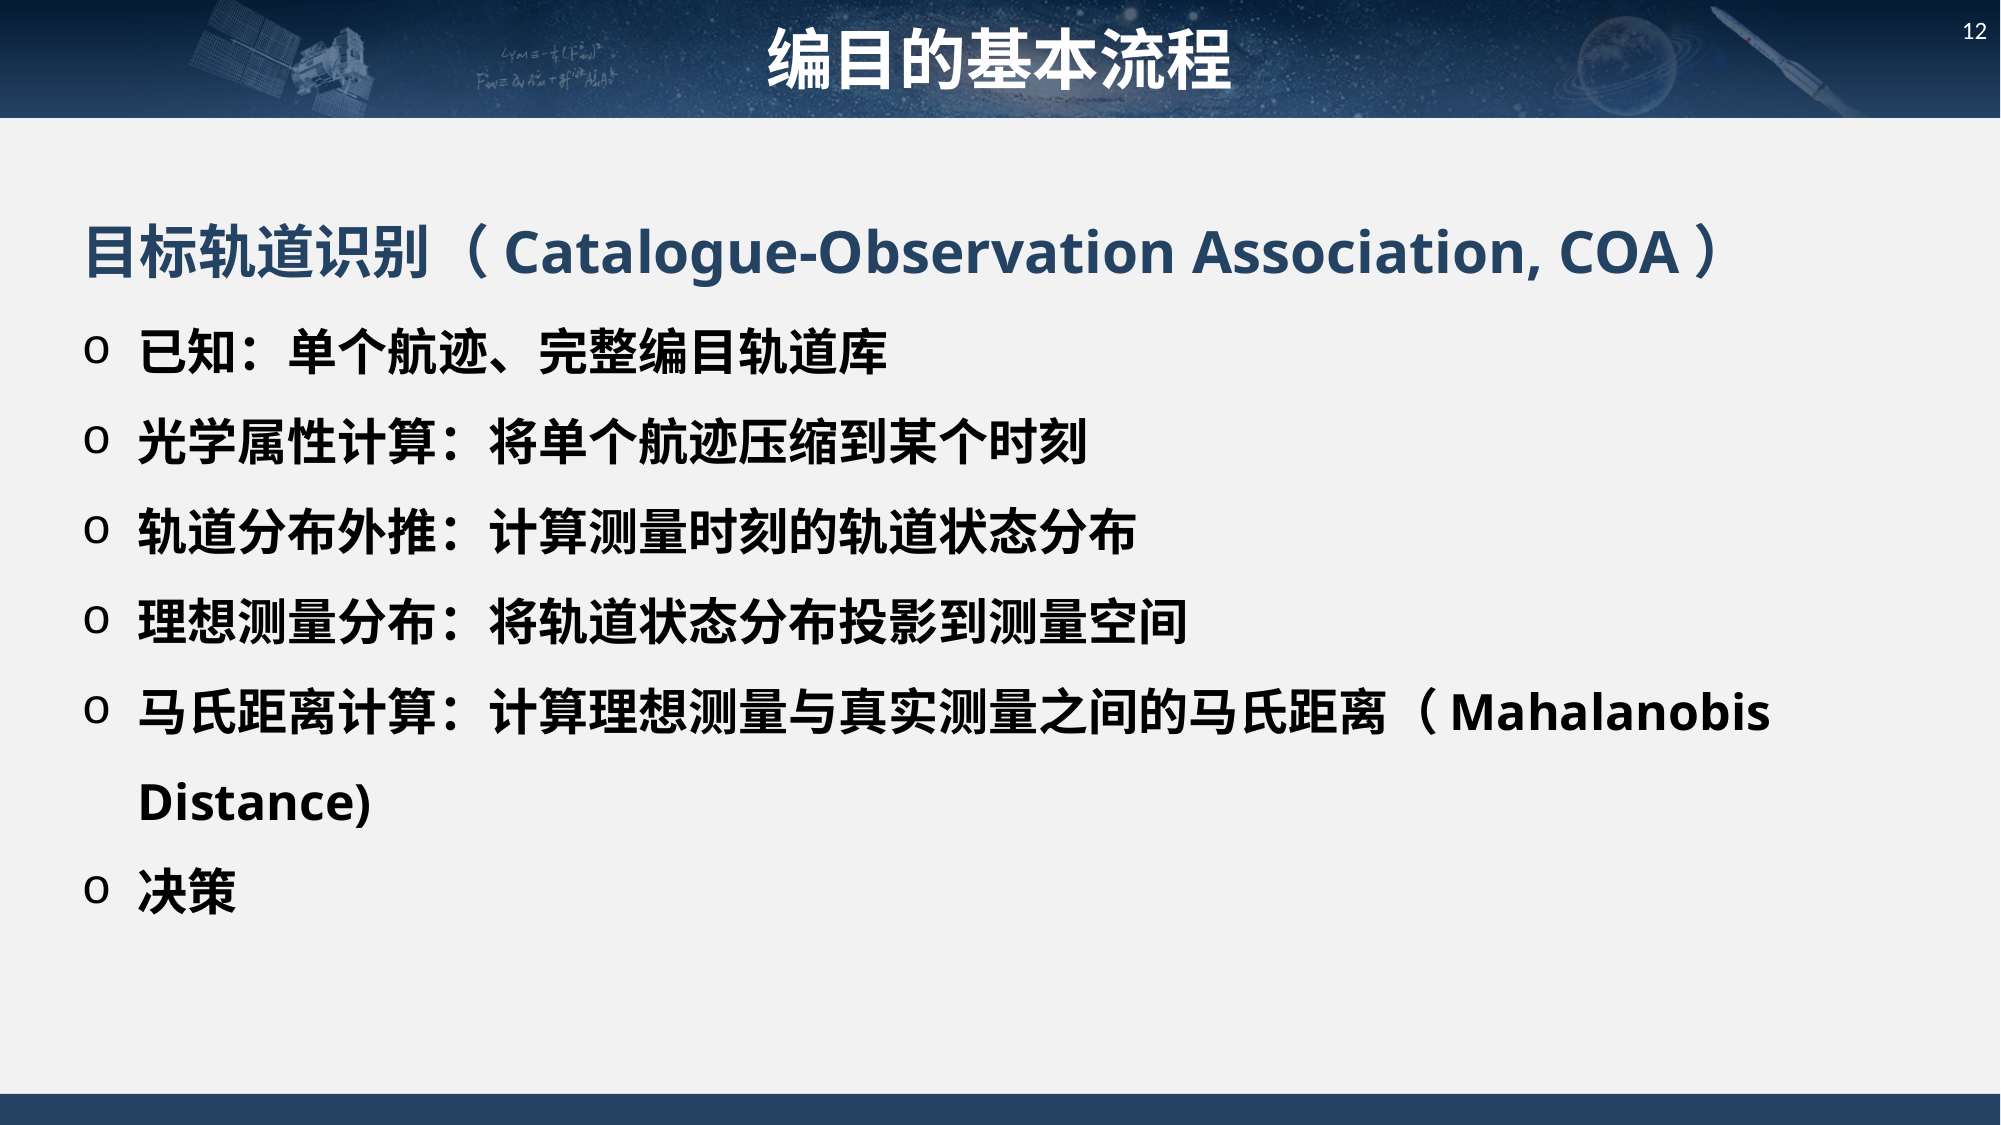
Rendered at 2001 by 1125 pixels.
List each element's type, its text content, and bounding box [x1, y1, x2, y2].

text_box 目标轨道识别（Catalogue-Observation Association, COA） [66, 172, 1933, 282]
picture [0, 0, 2001, 118]
text_box 编目的基本流程 [0, 0, 2000, 117]
text_box 已知：单个航迹、完整编目轨道库 光学属性计算：将单个航迹压缩到某个时刻 轨道分布外推：计算测量时刻的轨道状态分布 理想测量分布：将轨道状态分布投影到测量空间 马氏距离计算：计算理想测量与真实测量之间的马氏距离（Mahalanobis Distance) 决策 [66, 282, 1933, 1018]
